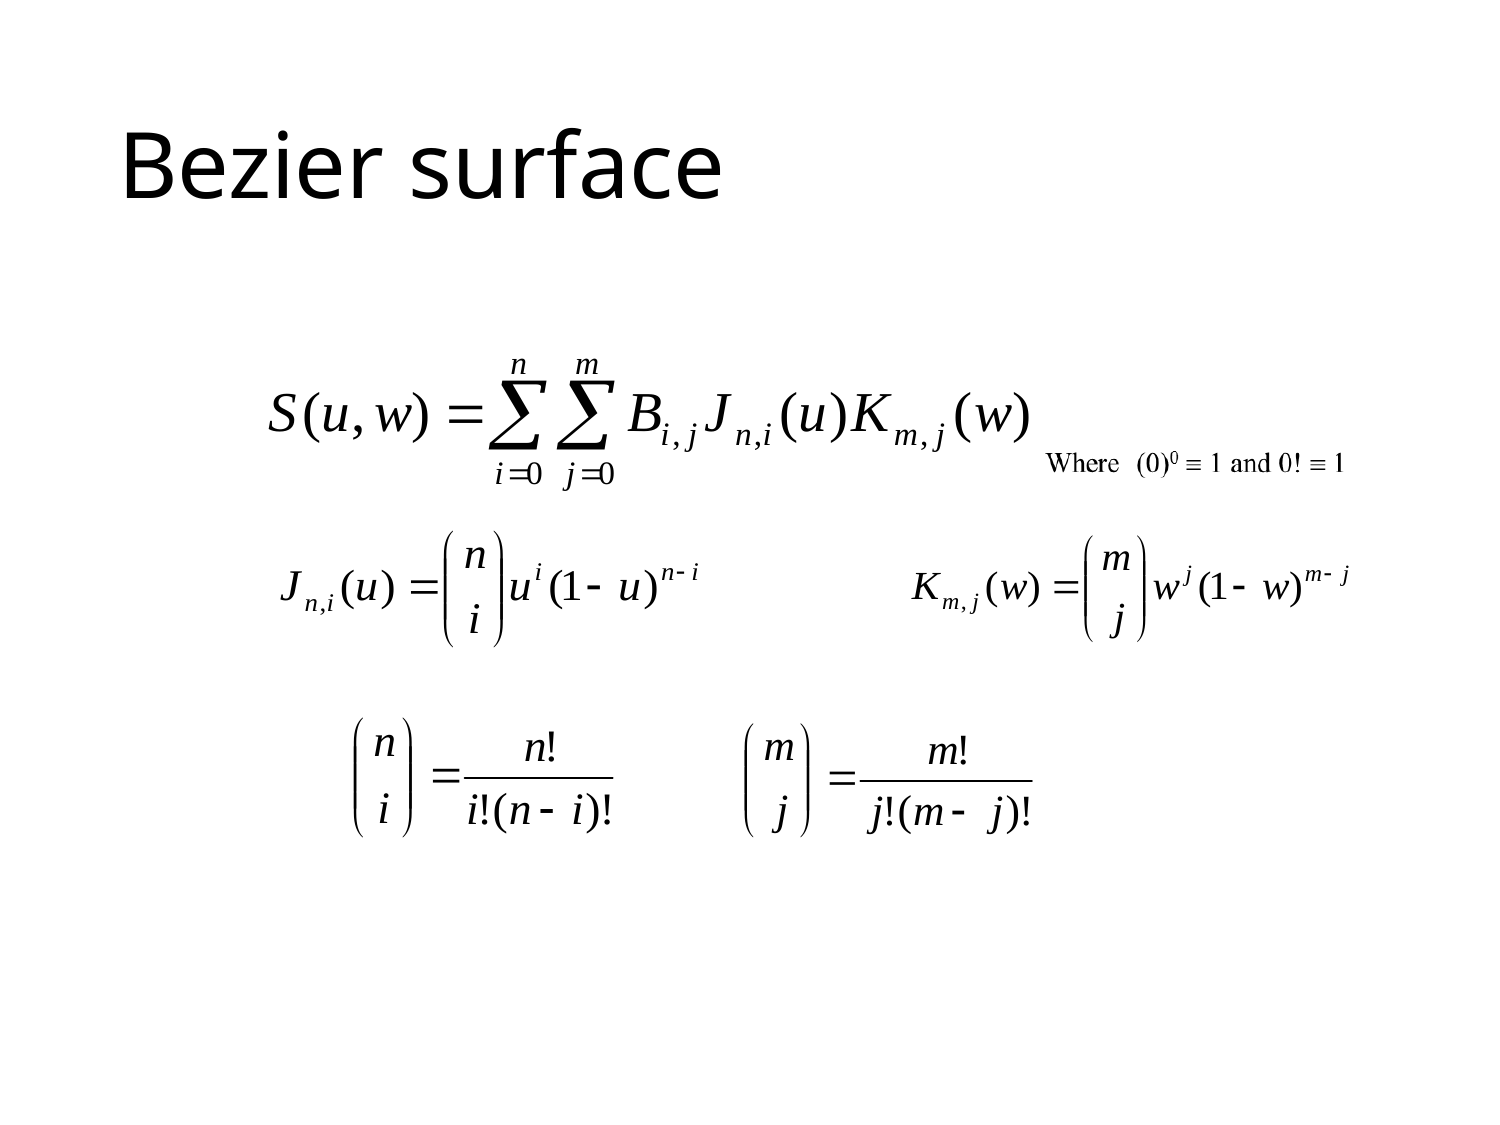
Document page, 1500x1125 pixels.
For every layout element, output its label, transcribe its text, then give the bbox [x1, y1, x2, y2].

title Bezier surface [103, 59, 1397, 278]
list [1042, 434, 1403, 497]
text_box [736, 716, 1042, 846]
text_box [258, 337, 1042, 502]
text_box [270, 523, 709, 656]
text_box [904, 529, 1357, 650]
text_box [344, 710, 623, 846]
